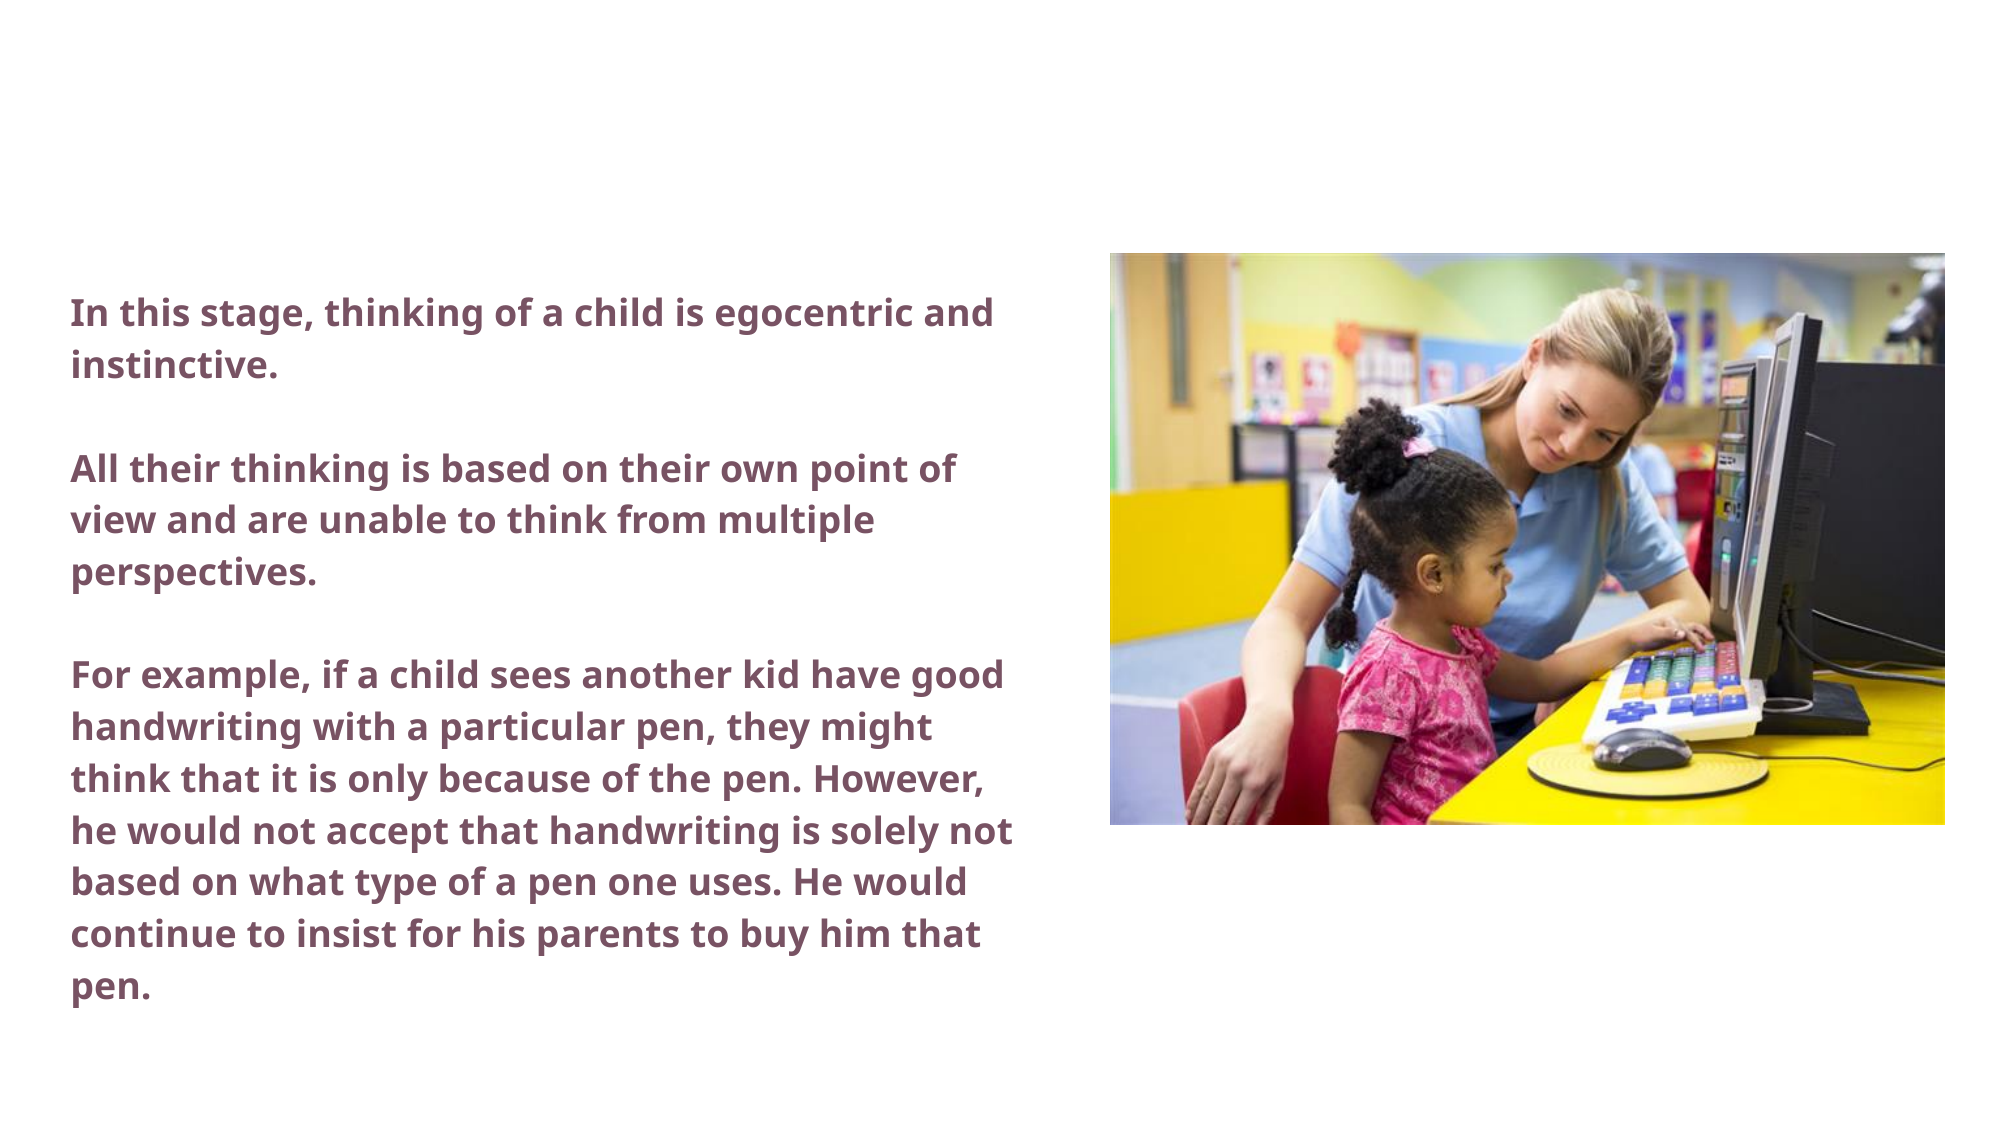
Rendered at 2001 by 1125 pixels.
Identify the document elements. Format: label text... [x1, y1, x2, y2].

text_box In this stage, thinking of a child is egocentric and instinctive. All their thinking is based on their own point of view and are unable to think from multiple perspectives. For example, if a child sees another kid have good handwriting with a particular pen, they might think that it is only because of the pen. However, he would not accept that handwriting is solely not based on what type of a pen one uses. He would continue to insist for his parents to buy him that pen. [55, 275, 1056, 1015]
picture [1110, 253, 1945, 825]
